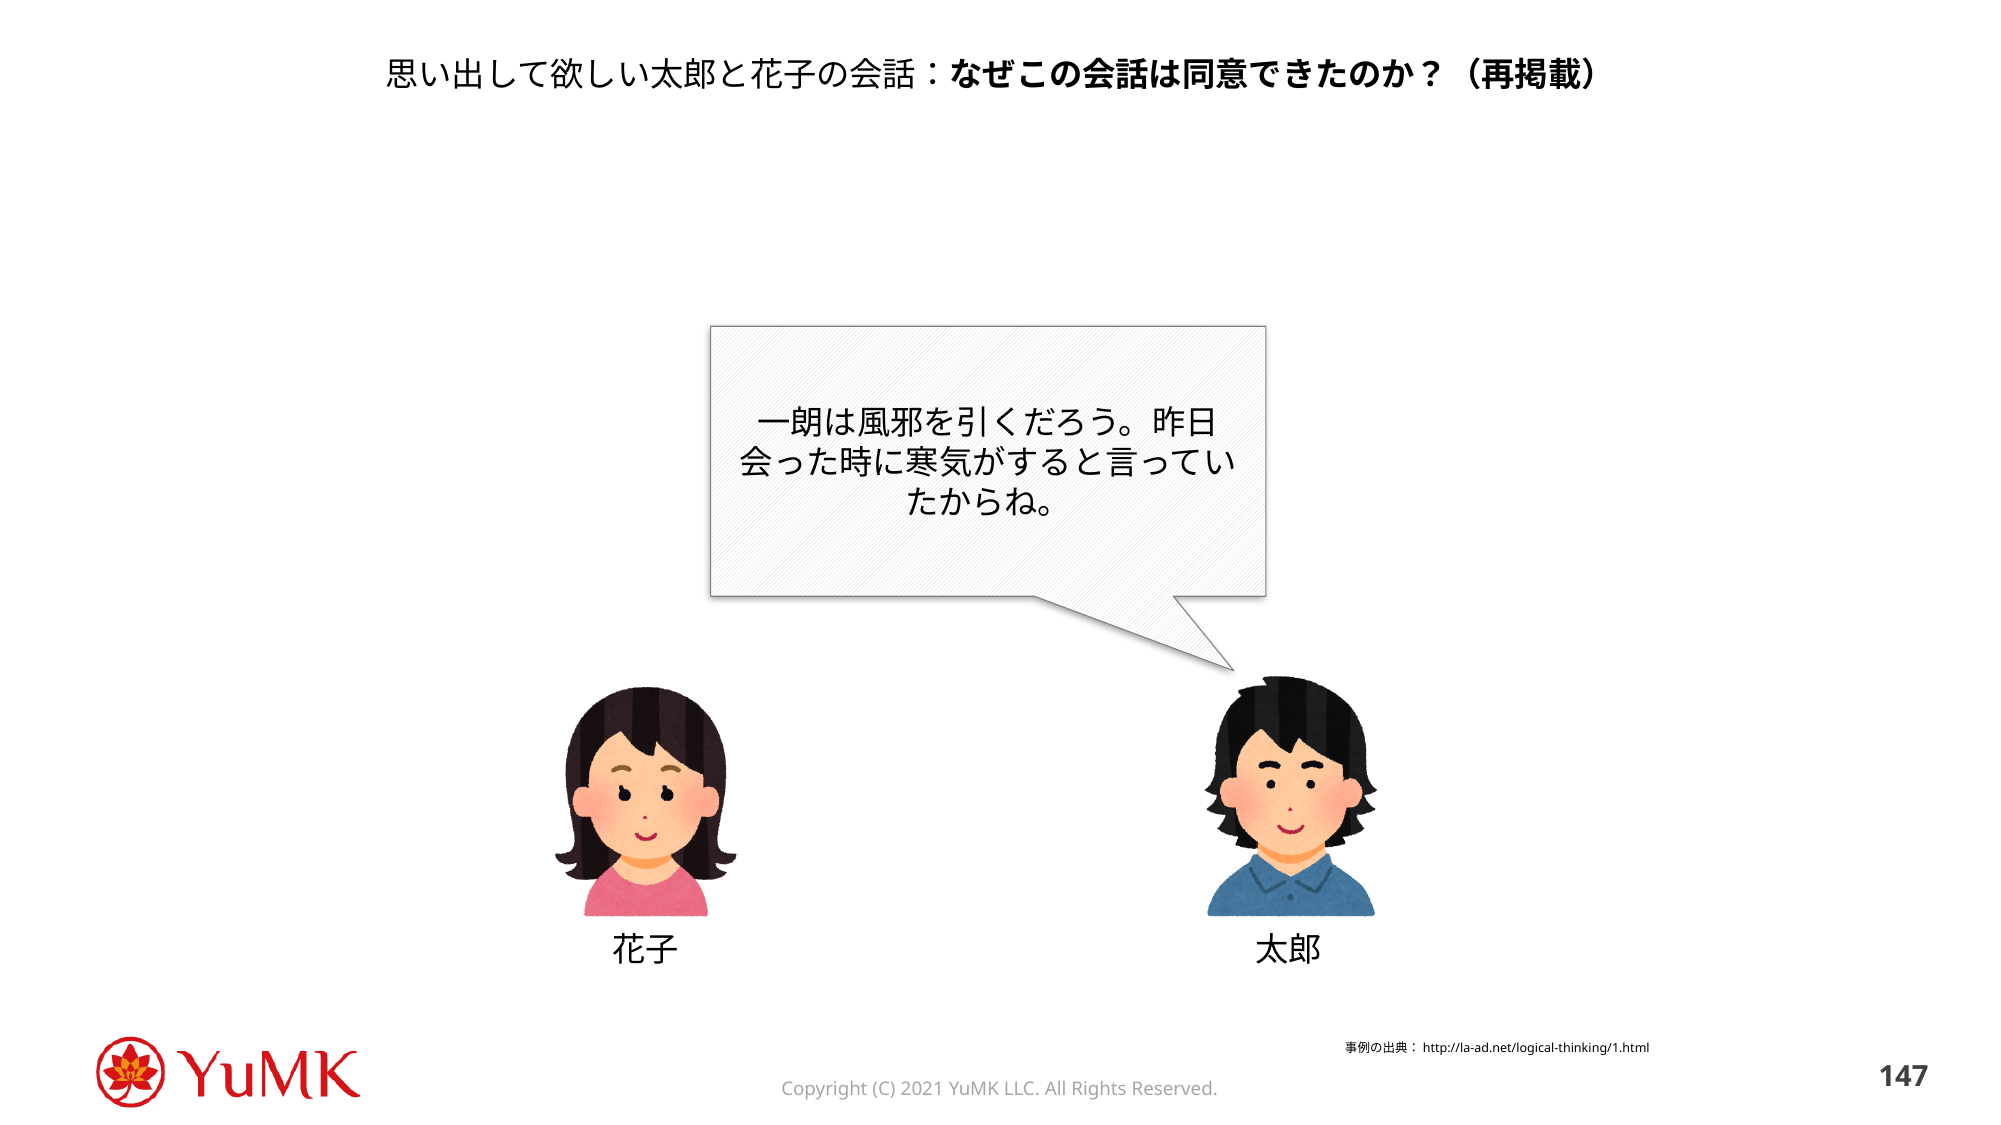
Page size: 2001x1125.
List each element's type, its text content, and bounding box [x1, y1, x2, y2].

text_box 太郎 [1241, 929, 1338, 976]
picture [90, 1035, 365, 1108]
picture [527, 683, 765, 921]
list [1165, 672, 1414, 922]
slide_number 146 [1477, 1047, 1944, 1108]
text_box 花子 [597, 929, 694, 976]
title 思い出して欲しい太郎と花子の会話：なぜこの会話は同意できたのか？（再掲載） [99, 32, 1900, 113]
text_box 事例の出典：http://la-ad.net/logical-thinking/1.html [914, 1032, 1665, 1062]
text_box 一朗は風邪を引くだろう。昨日会った時に寒気がすると言っていたからね。 [708, 324, 1268, 671]
